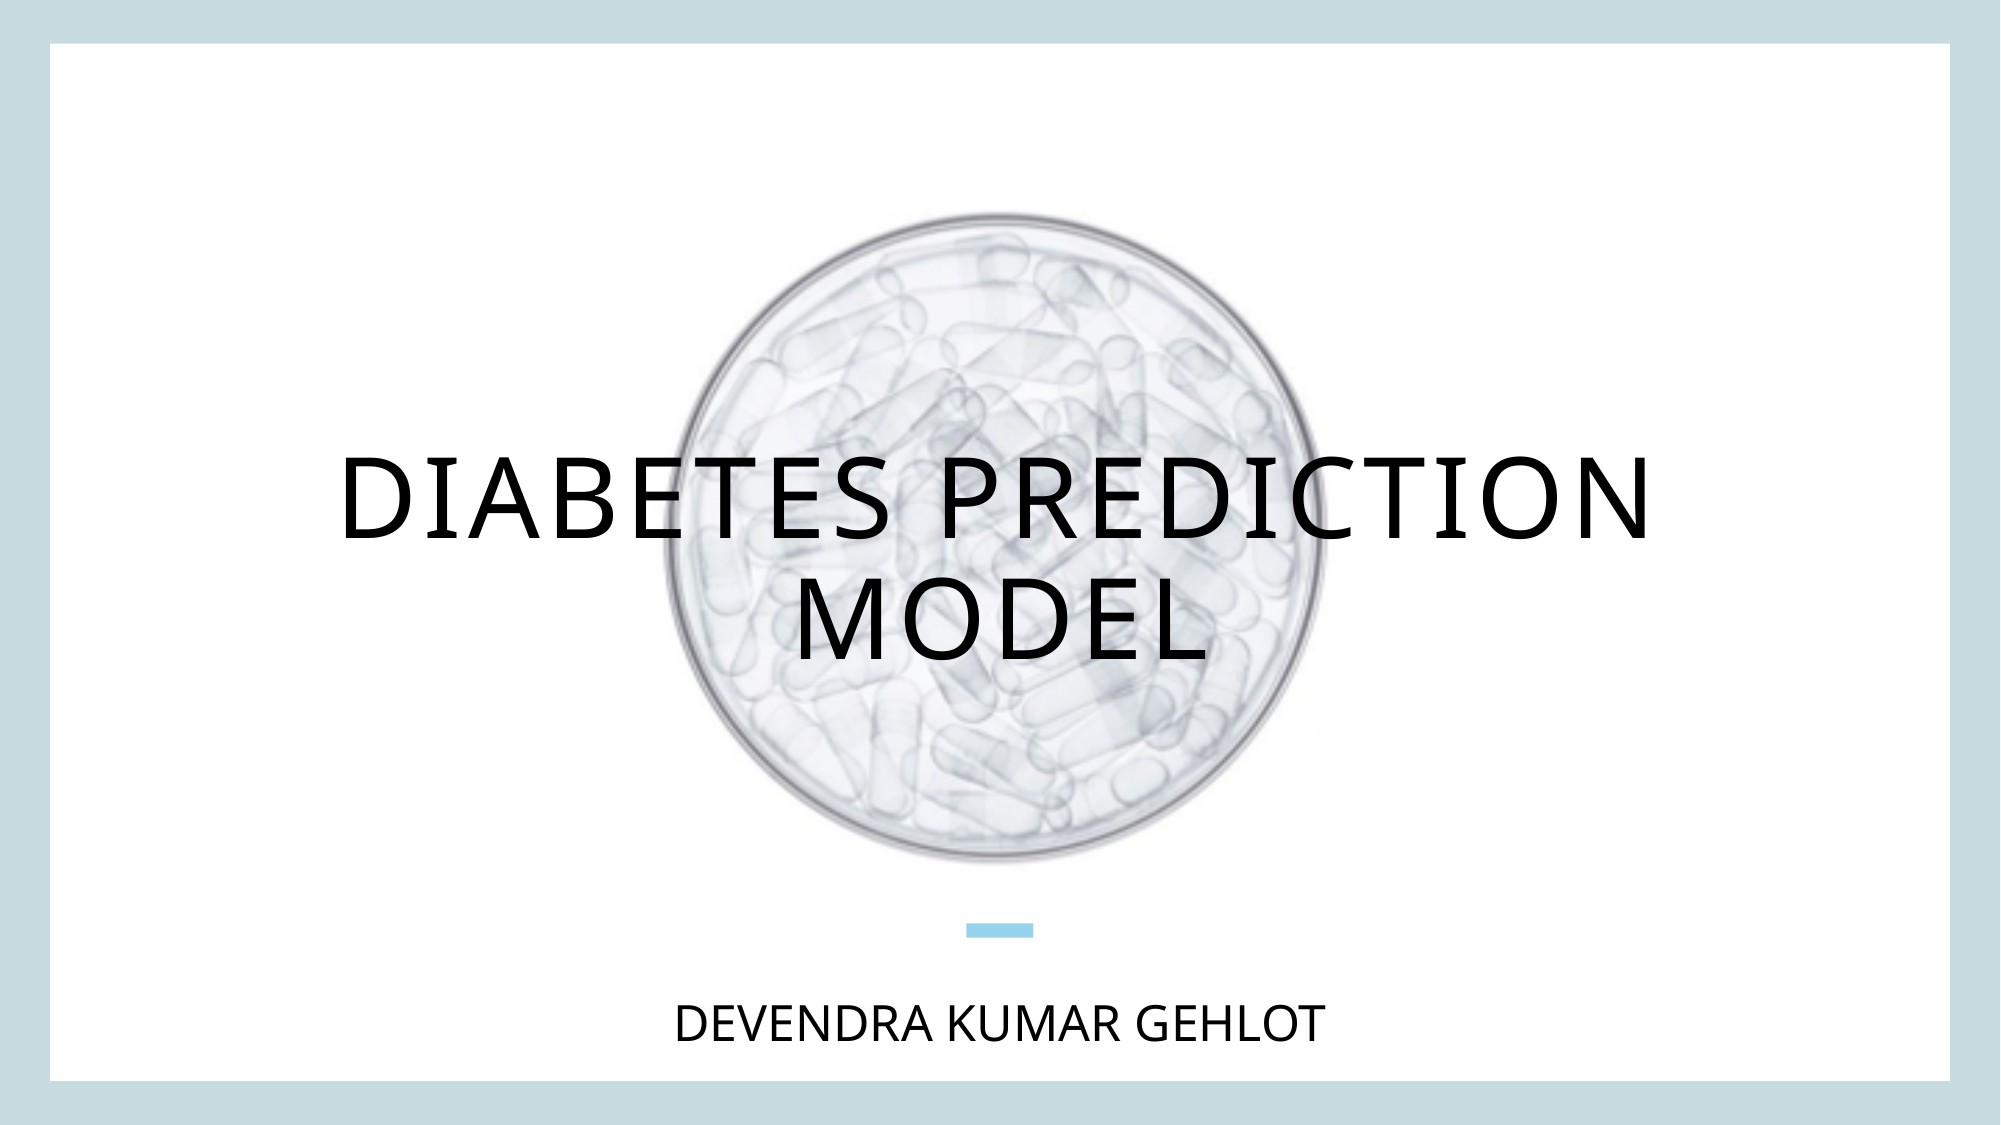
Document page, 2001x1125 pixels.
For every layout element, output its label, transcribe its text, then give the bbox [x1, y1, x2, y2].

title Diabetes Prediction model [137, 232, 1863, 893]
subtitle Devendra kumar gehlot [249, 991, 1750, 1050]
picture [50, 44, 1950, 1081]
